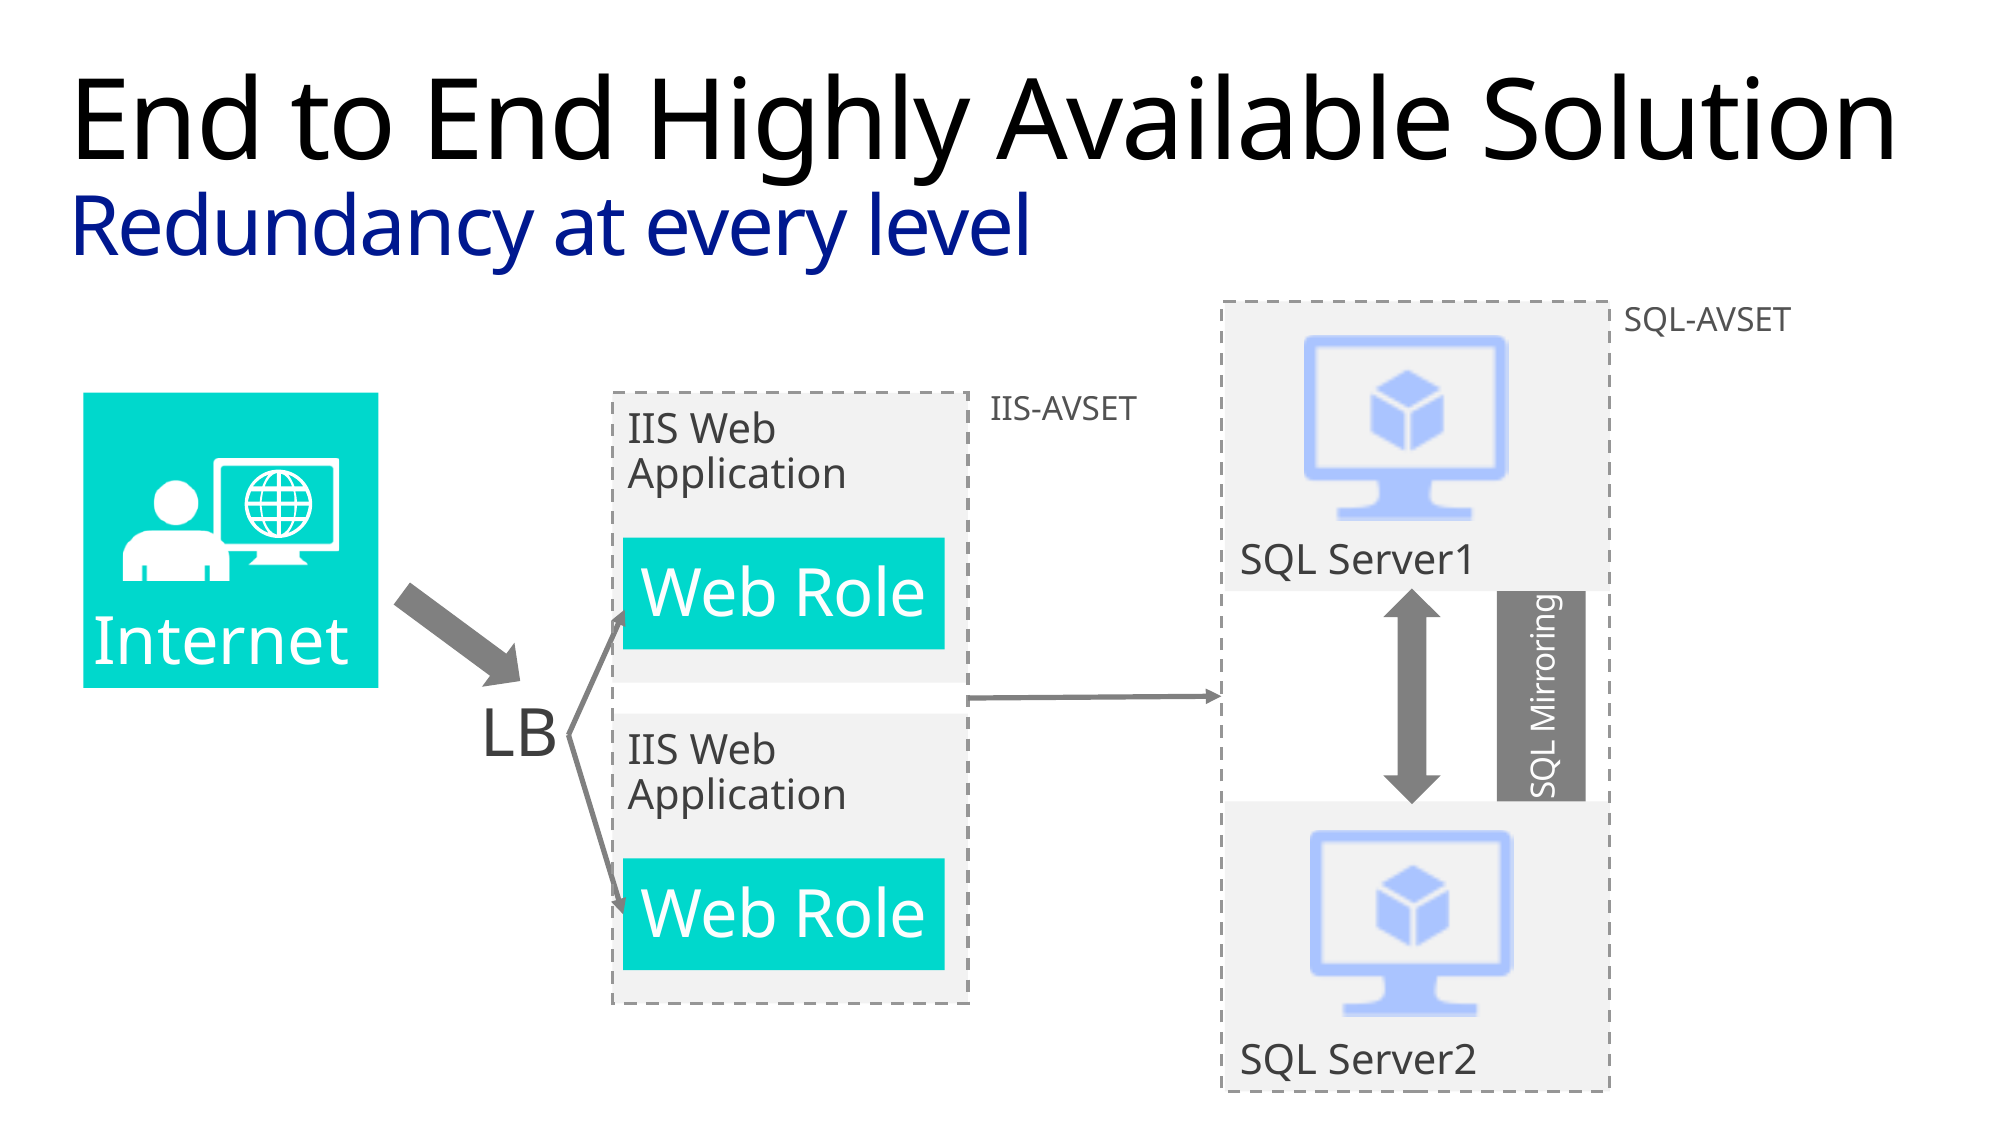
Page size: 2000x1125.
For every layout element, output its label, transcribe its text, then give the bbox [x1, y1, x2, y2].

picture [1309, 830, 1514, 1017]
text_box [568, 734, 624, 915]
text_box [967, 695, 1222, 699]
title End to End Highly Available Solution Redundancy at every level [44, 47, 1956, 196]
picture [1304, 334, 1509, 522]
text_box [612, 392, 969, 1004]
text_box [83, 392, 379, 689]
text_box IIS-AVSET [990, 391, 1138, 428]
text_box [393, 581, 521, 688]
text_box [568, 609, 625, 736]
text_box LB [480, 698, 568, 771]
text_box [1221, 300, 1611, 1092]
text_box SQL-AVSET [1624, 302, 1792, 339]
